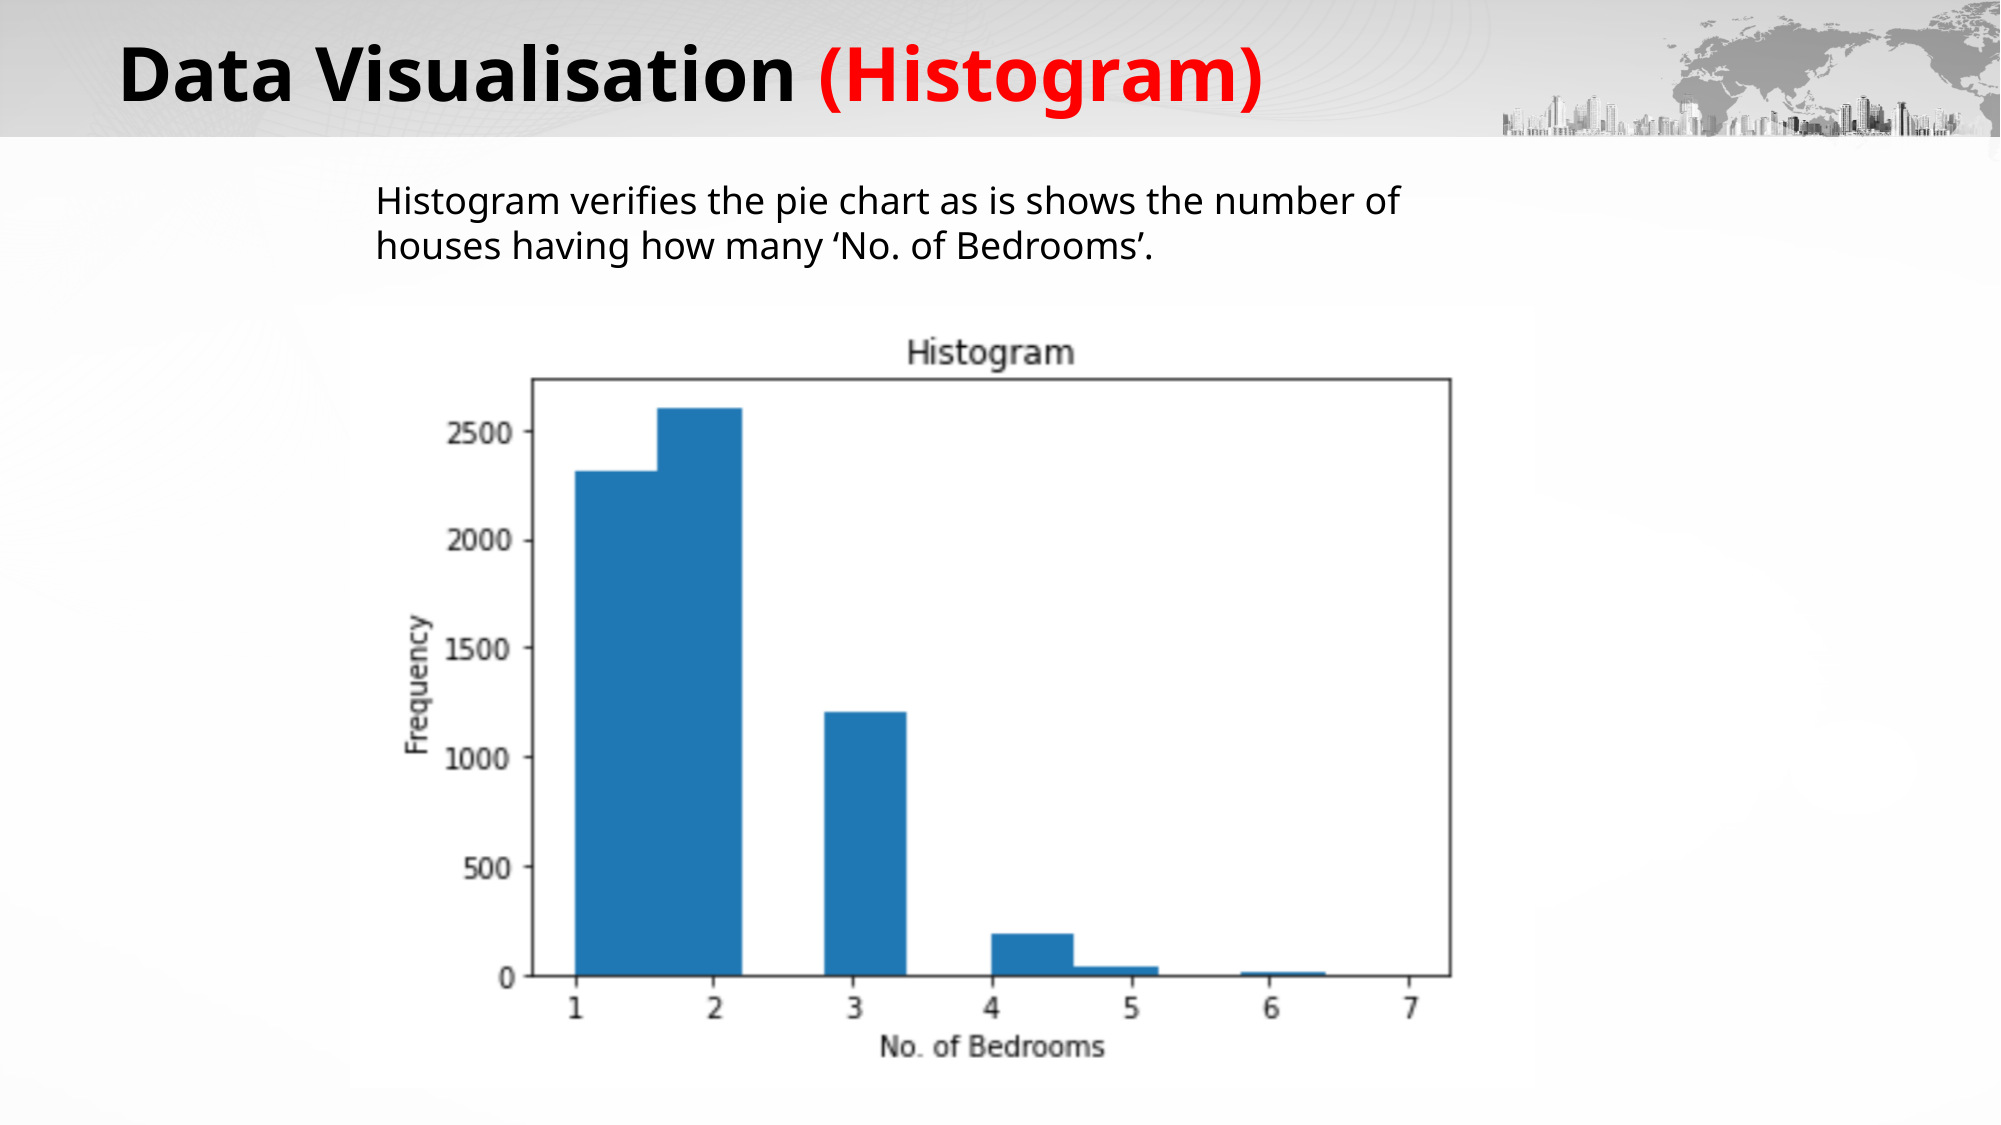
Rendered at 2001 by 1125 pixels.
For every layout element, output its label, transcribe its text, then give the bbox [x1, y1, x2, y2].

picture [350, 307, 1536, 1088]
text_box Histogram verifies the pie chart as is shows the number of houses having how many ‘No. of Bedrooms’. [360, 169, 1525, 275]
picture [0, 0, 2001, 179]
text_box Data Visualisation (Histogram) [102, 19, 1403, 215]
